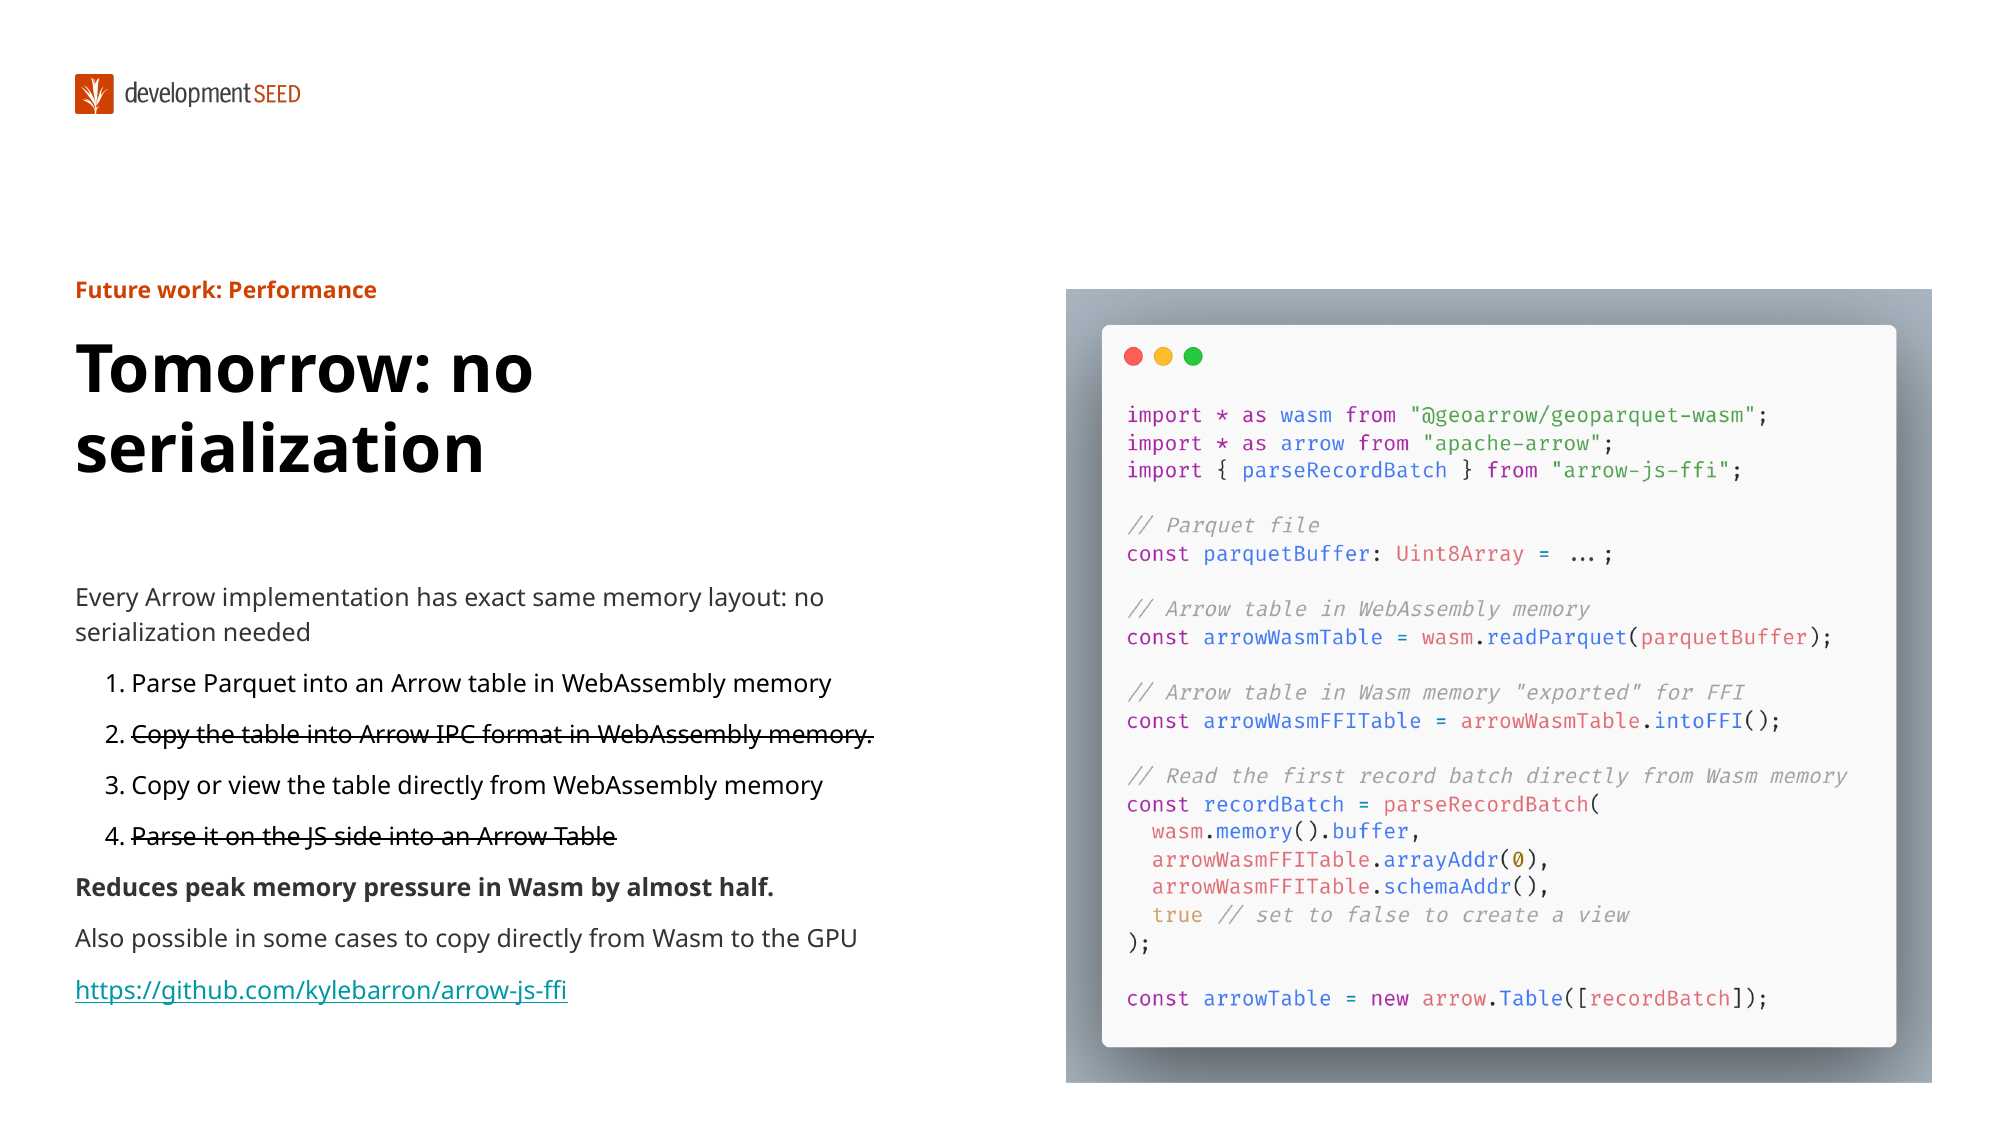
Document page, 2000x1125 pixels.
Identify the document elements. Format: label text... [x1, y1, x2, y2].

list Every Arrow implementation has exact same memory layout: no serialization needed Parse Parquet into an Arrow table in WebAssembly memory Copy the table into Arrow IPC format in WebAssembly memory. Copy or view the table directly from WebAssembly memory Parse it on the JS side into an Arrow Table Reduces peak memory pressure in Wasm by almost half. Also possible in some cases to copy directly from Wasm to the GPU https://github.com/kylebarron/arrow-js-ffi [75, 562, 957, 991]
title Future work: Performance [75, 261, 519, 311]
picture [1066, 288, 1932, 1083]
picture [75, 74, 301, 114]
title Tomorrow: no serialization [75, 311, 930, 424]
